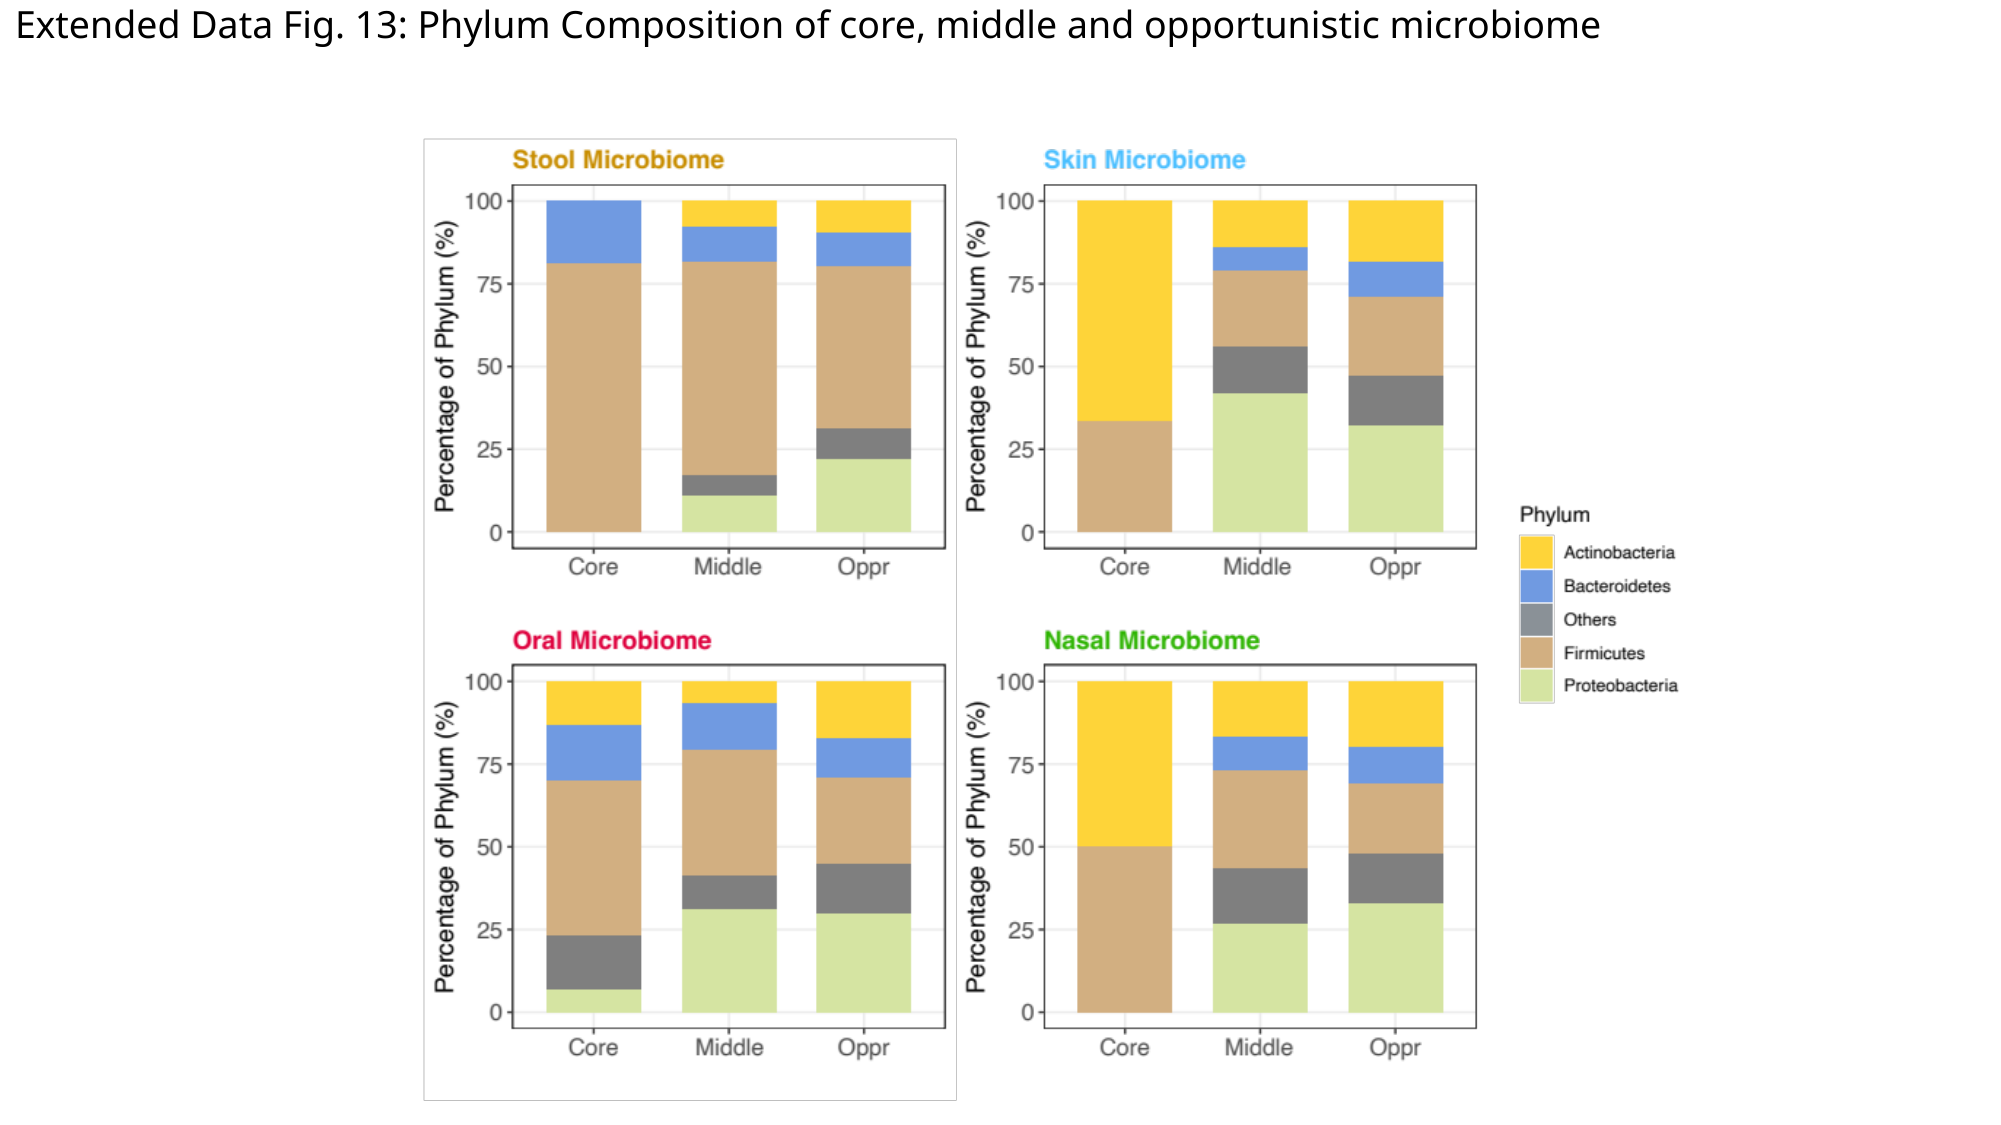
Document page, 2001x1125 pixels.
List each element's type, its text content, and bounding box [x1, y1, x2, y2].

picture [414, 129, 1812, 1108]
title Extended Data Fig. 13: Phylum Composition of core, middle and opportunistic microbiome [0, 0, 1725, 53]
